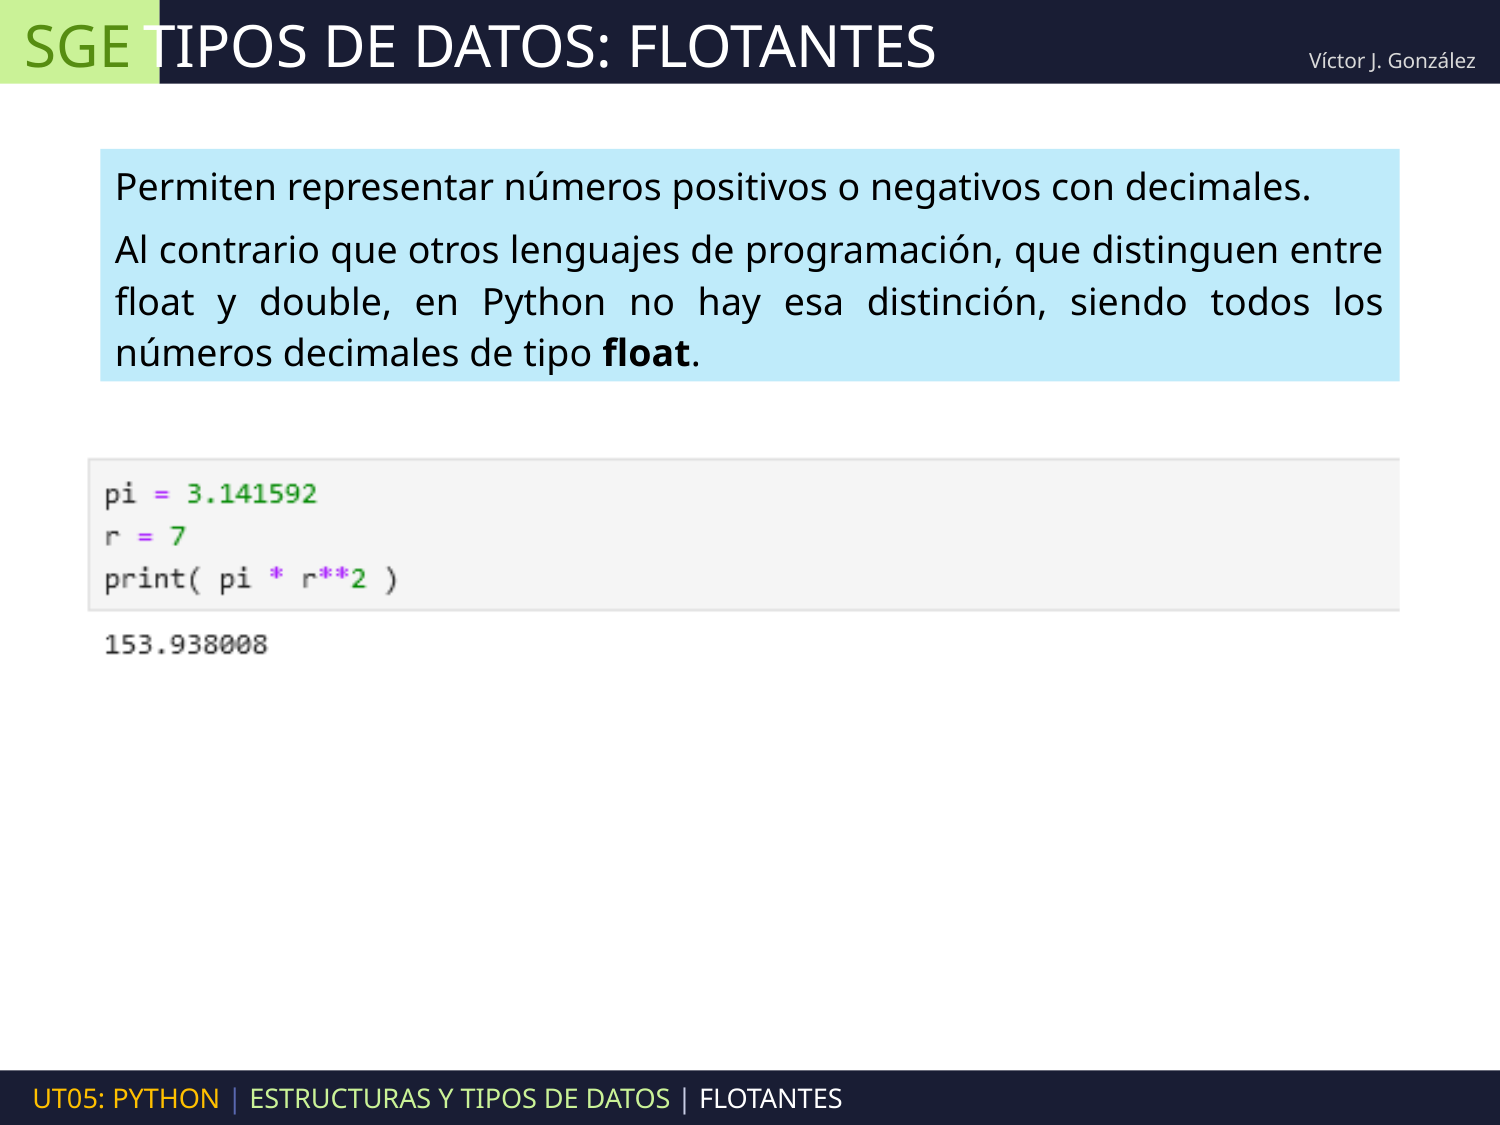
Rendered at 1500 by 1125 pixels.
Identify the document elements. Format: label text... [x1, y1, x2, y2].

text_box [0, 1068, 1500, 1125]
text_box Permiten representar números positivos o negativos con decimales. Al contrario que otros lenguajes de programación, que distinguen entre float y double, en Python no hay esa distinción, siendo todos los números decimales de tipo float. [100, 148, 1400, 382]
text_box [0, 0, 161, 86]
picture [79, 447, 1400, 678]
text_box UT05: PYTHON | ESTRUCTURAS Y TIPOS DE DATOS | FLOTANTES [17, 1073, 1500, 1122]
text_box SGE [10, 1, 147, 86]
text_box TIPOS DE DATOS: FLOTANTES [147, 1, 953, 86]
text_box Víctor J. González [1294, 40, 1491, 80]
text_box [161, 0, 1500, 86]
